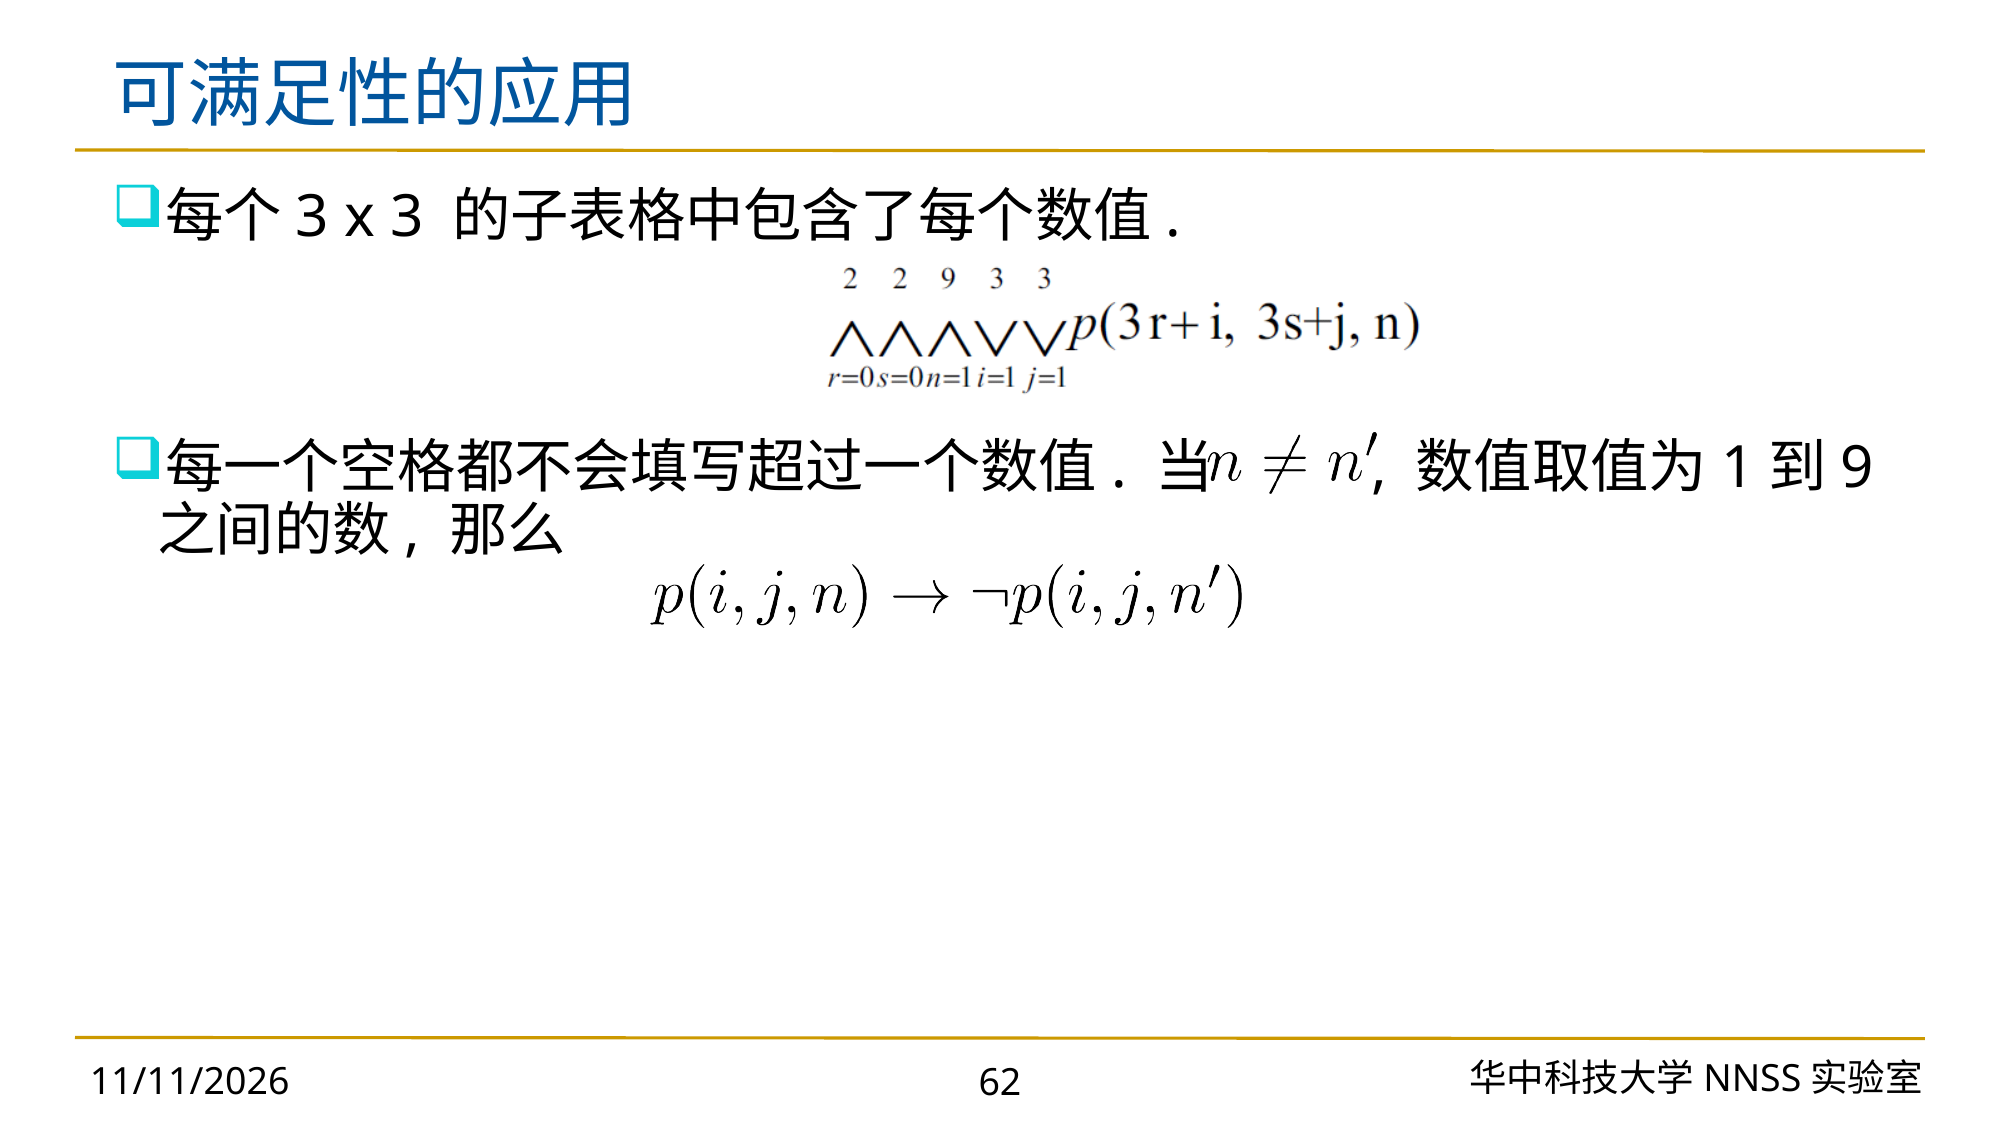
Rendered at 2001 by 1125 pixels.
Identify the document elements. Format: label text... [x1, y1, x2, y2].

picture [818, 248, 1432, 397]
footer 华中科技大学NNSS实验室 [1125, 1046, 1938, 1113]
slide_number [75, 1050, 550, 1111]
picture [649, 564, 1243, 628]
slide_number 62 [699, 1050, 1300, 1111]
title 可满足性的应用 [97, 44, 1900, 149]
picture [1207, 432, 1377, 494]
list 每个3 x 3 的子表格中包含了每个数值. 每一个空格都不会填写超过一个数值. 当 , 数值取值为1到9之间的数, 那么 [97, 178, 1900, 1019]
